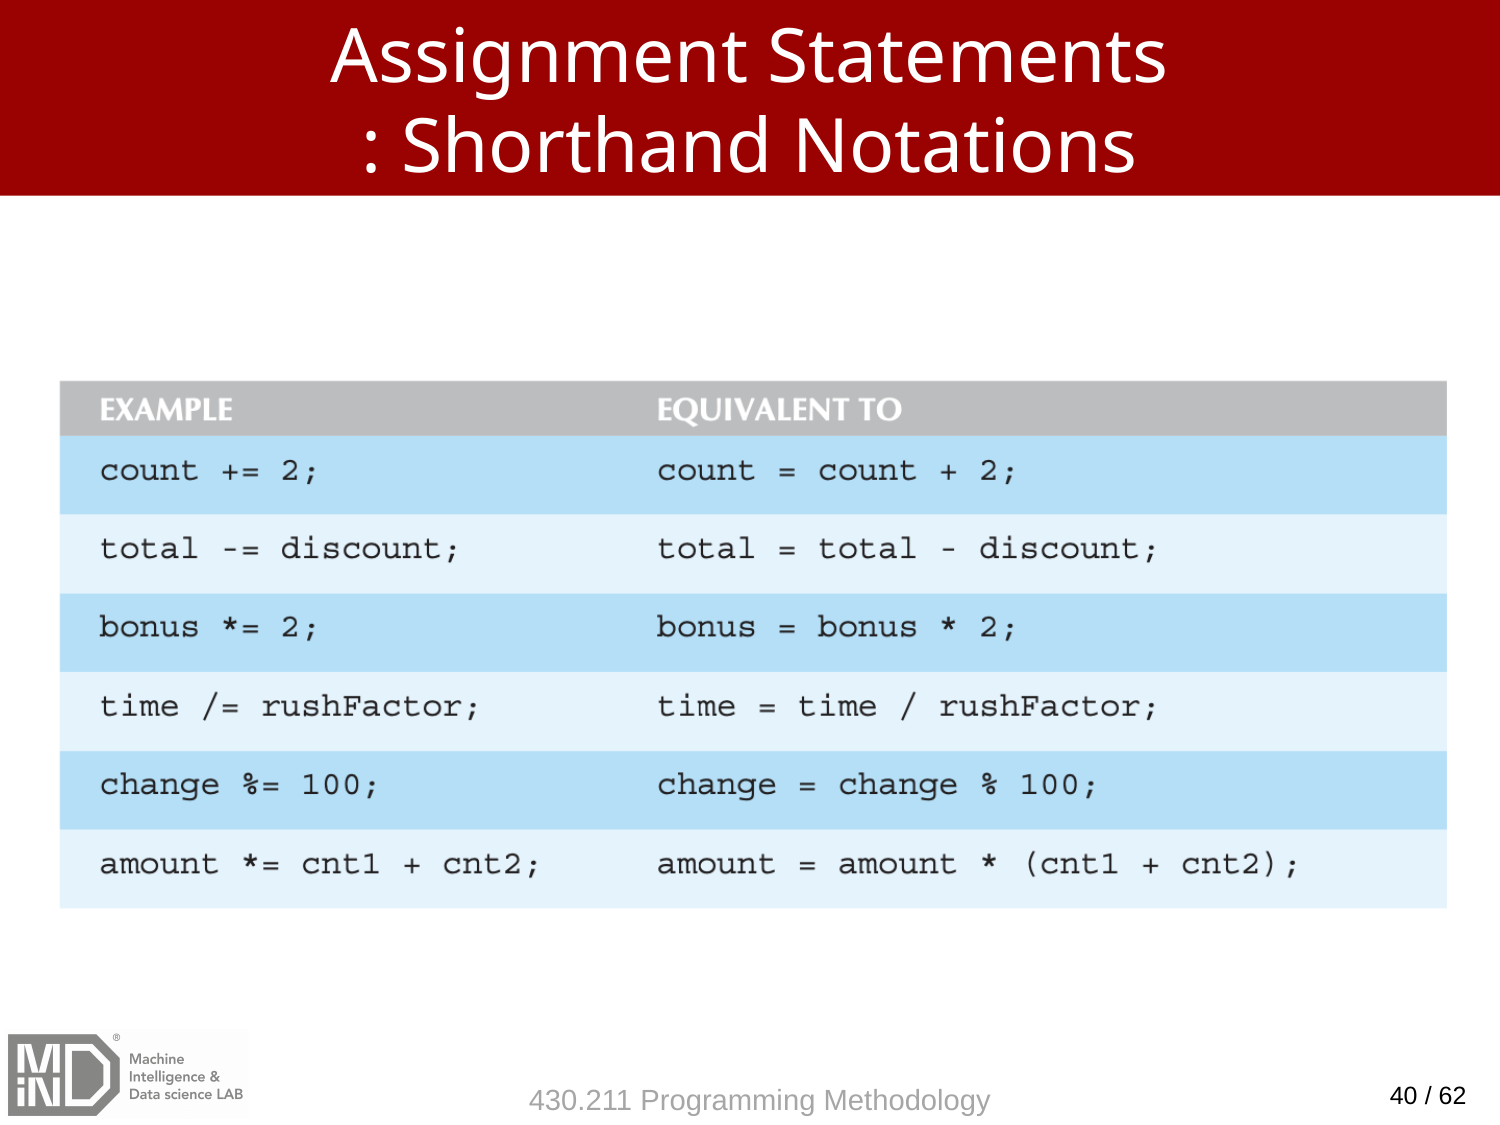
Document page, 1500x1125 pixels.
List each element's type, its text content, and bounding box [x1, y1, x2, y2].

picture [29, 364, 1475, 936]
picture [5, 1029, 249, 1119]
title Assignment Statements : Shorthand Notations [0, 0, 1500, 196]
slide_number 40 / 62 [1144, 1064, 1482, 1125]
